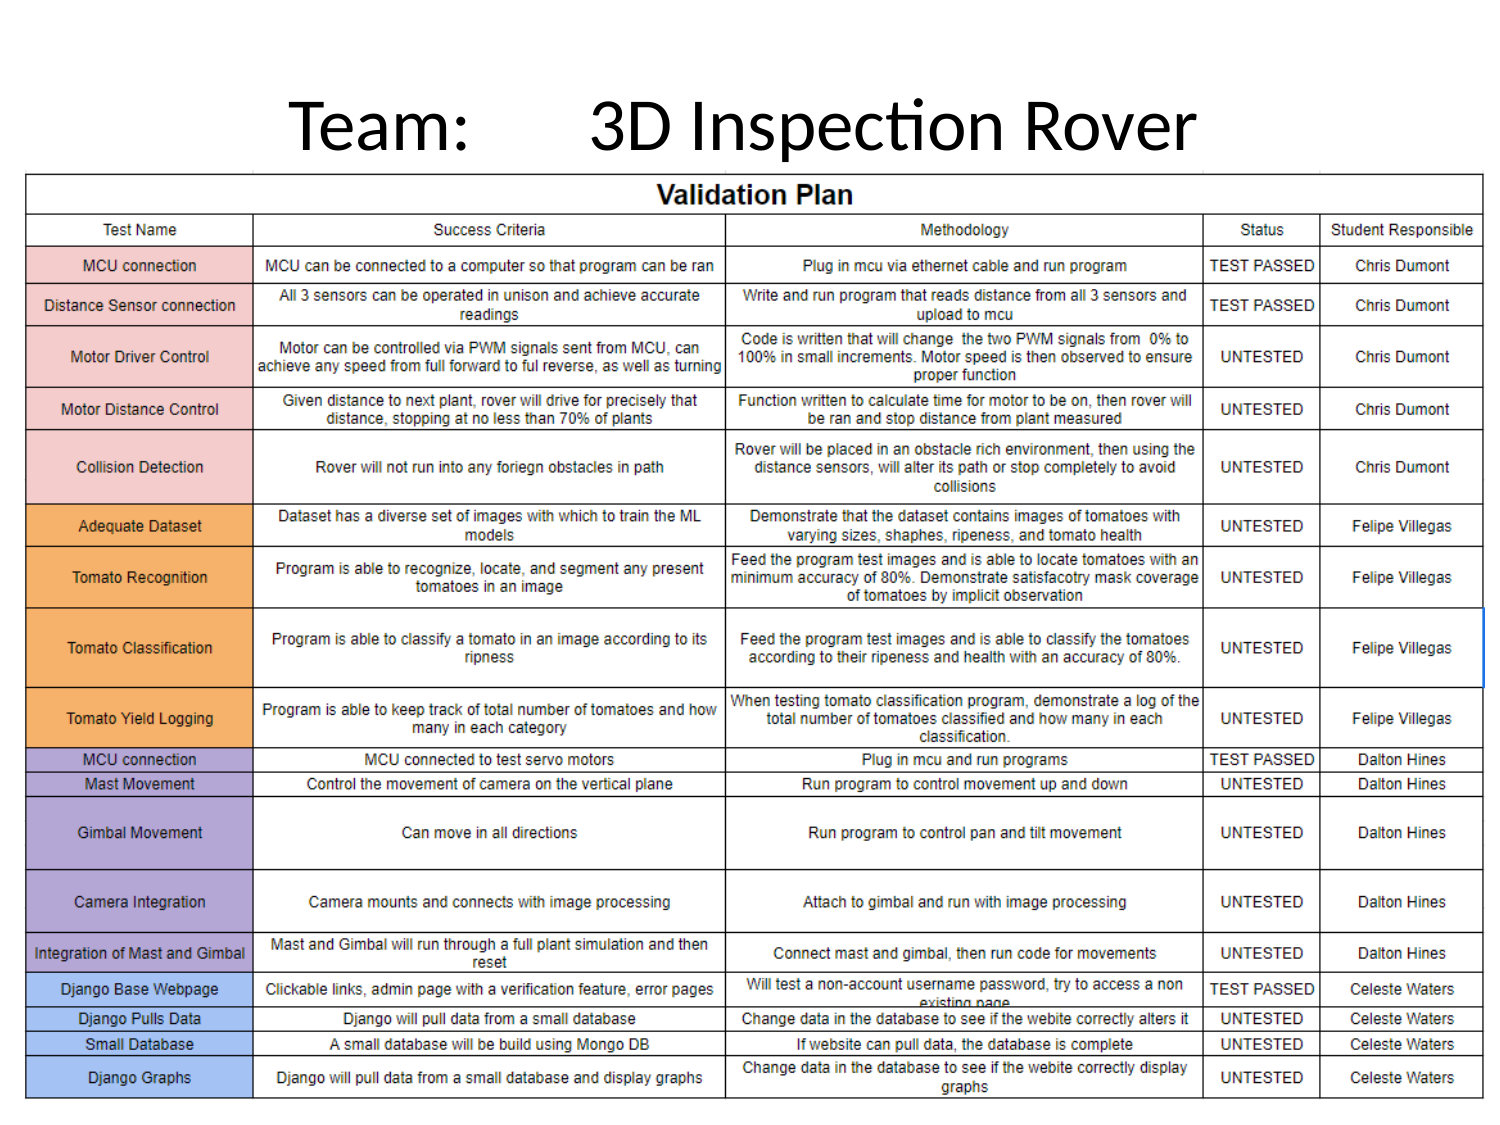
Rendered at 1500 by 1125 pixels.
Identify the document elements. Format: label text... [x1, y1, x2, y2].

picture [24, 170, 1485, 1101]
title Team: 3D Inspection Rover [106, 0, 1382, 168]
